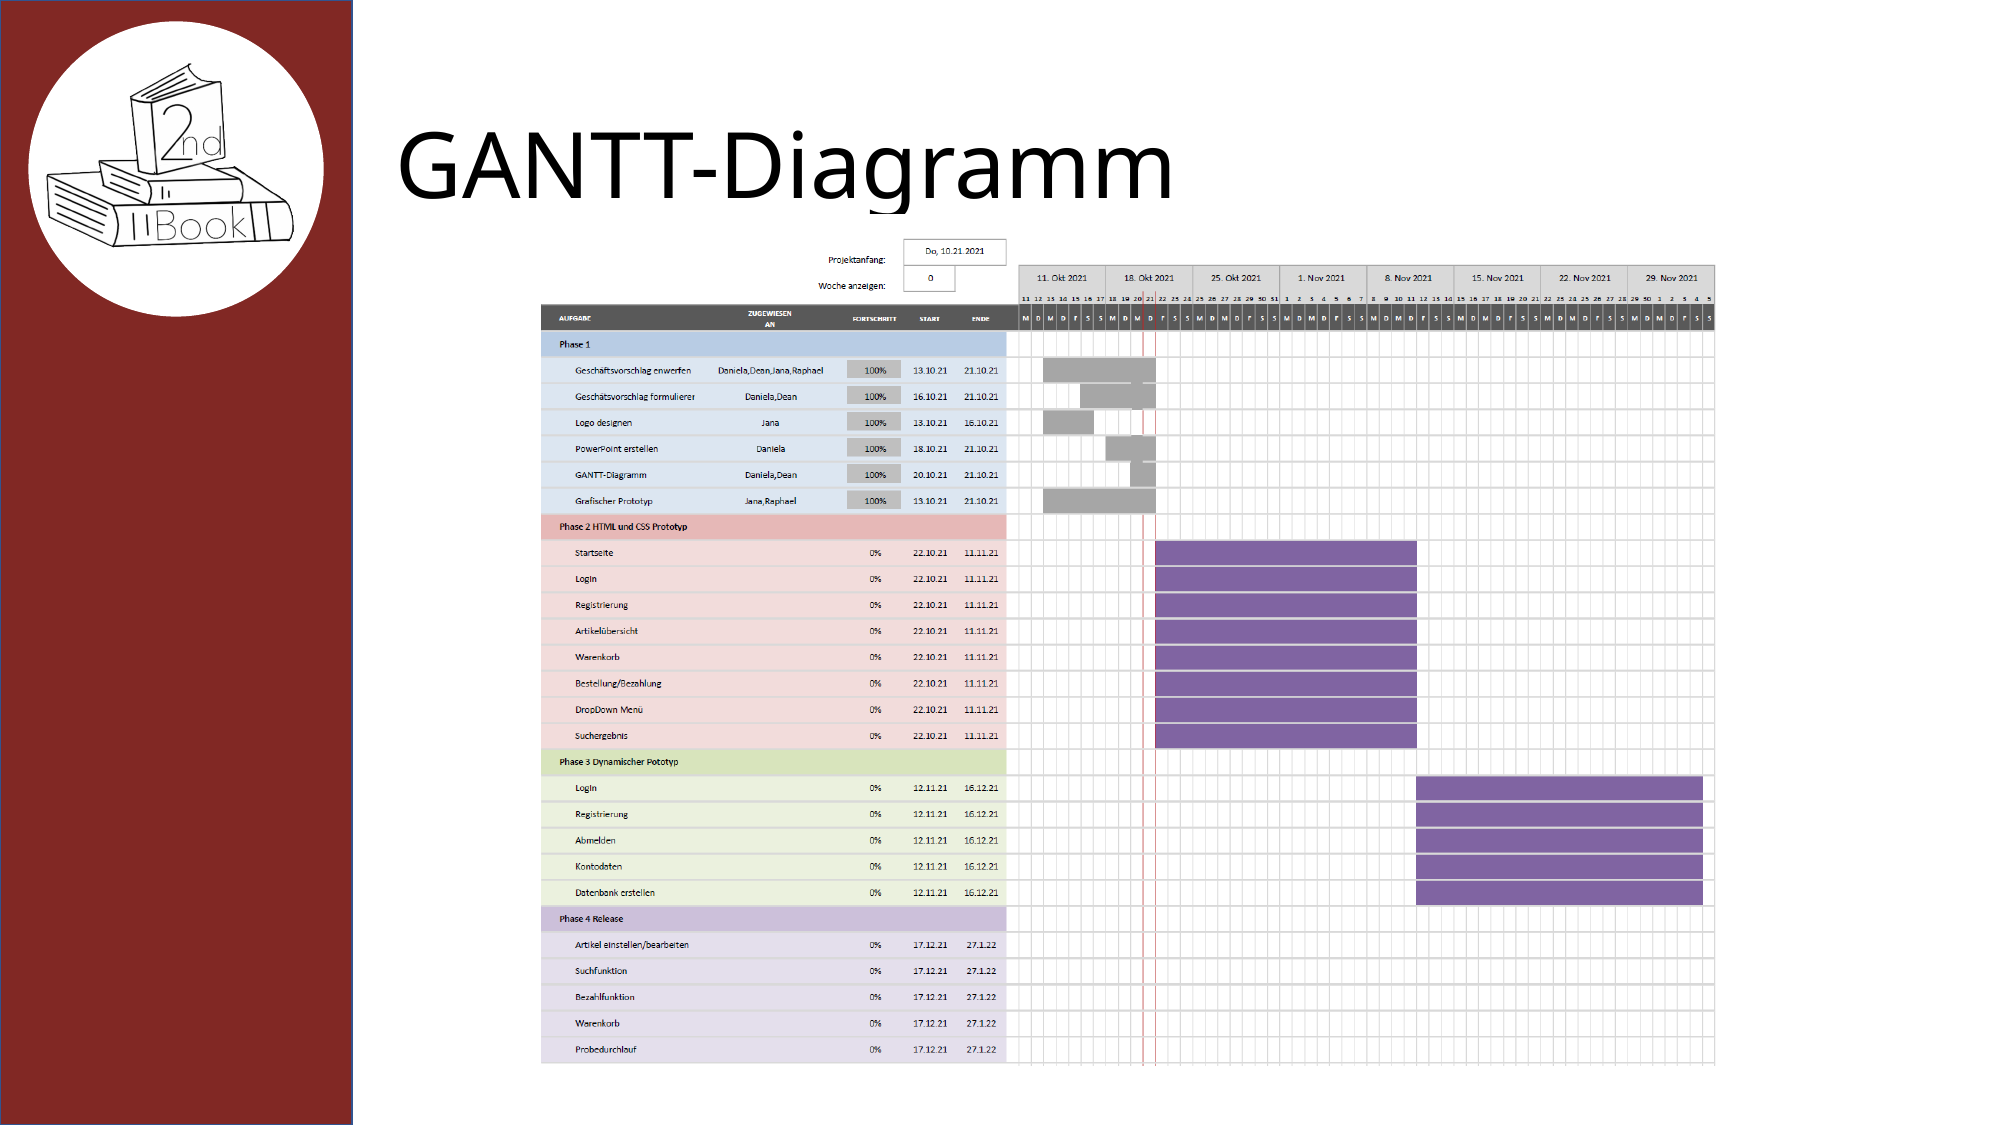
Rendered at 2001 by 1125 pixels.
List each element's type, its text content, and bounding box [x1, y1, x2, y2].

title GANTT-Diagramm [385, 59, 1863, 278]
picture [525, 214, 1720, 1066]
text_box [0, 0, 385, 1125]
